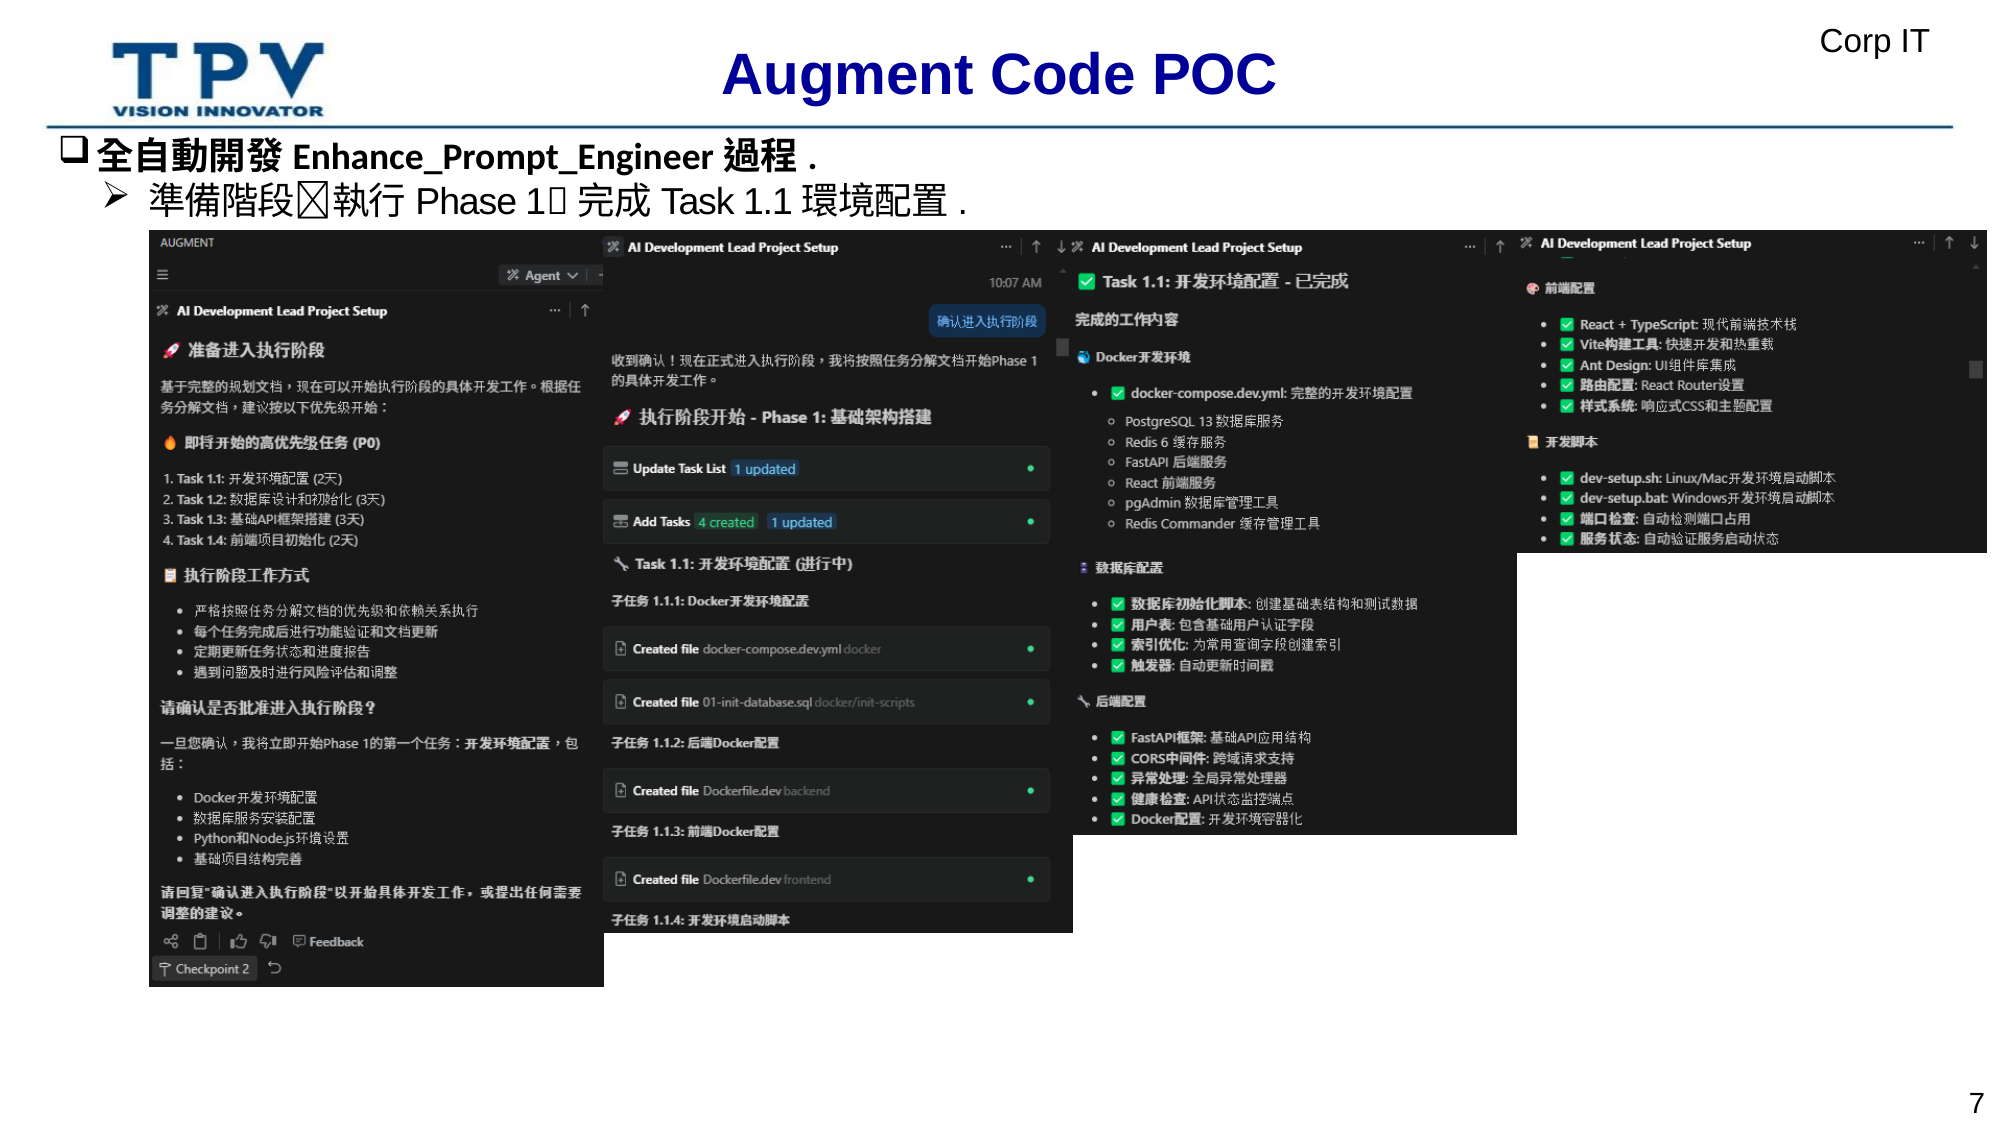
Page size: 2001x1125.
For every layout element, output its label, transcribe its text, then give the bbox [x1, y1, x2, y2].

title Augment Code POC [474, 12, 1526, 139]
text_box 全自動開發Enhance_Prompt_Engineer過程. 準備階段執行Phase 1完成Task 1.1環境配置. [43, 124, 1934, 230]
text_box Corp IT [1607, 12, 1945, 67]
picture [0, 1, 2000, 1124]
slide_number 7 [1724, 1070, 2000, 1125]
